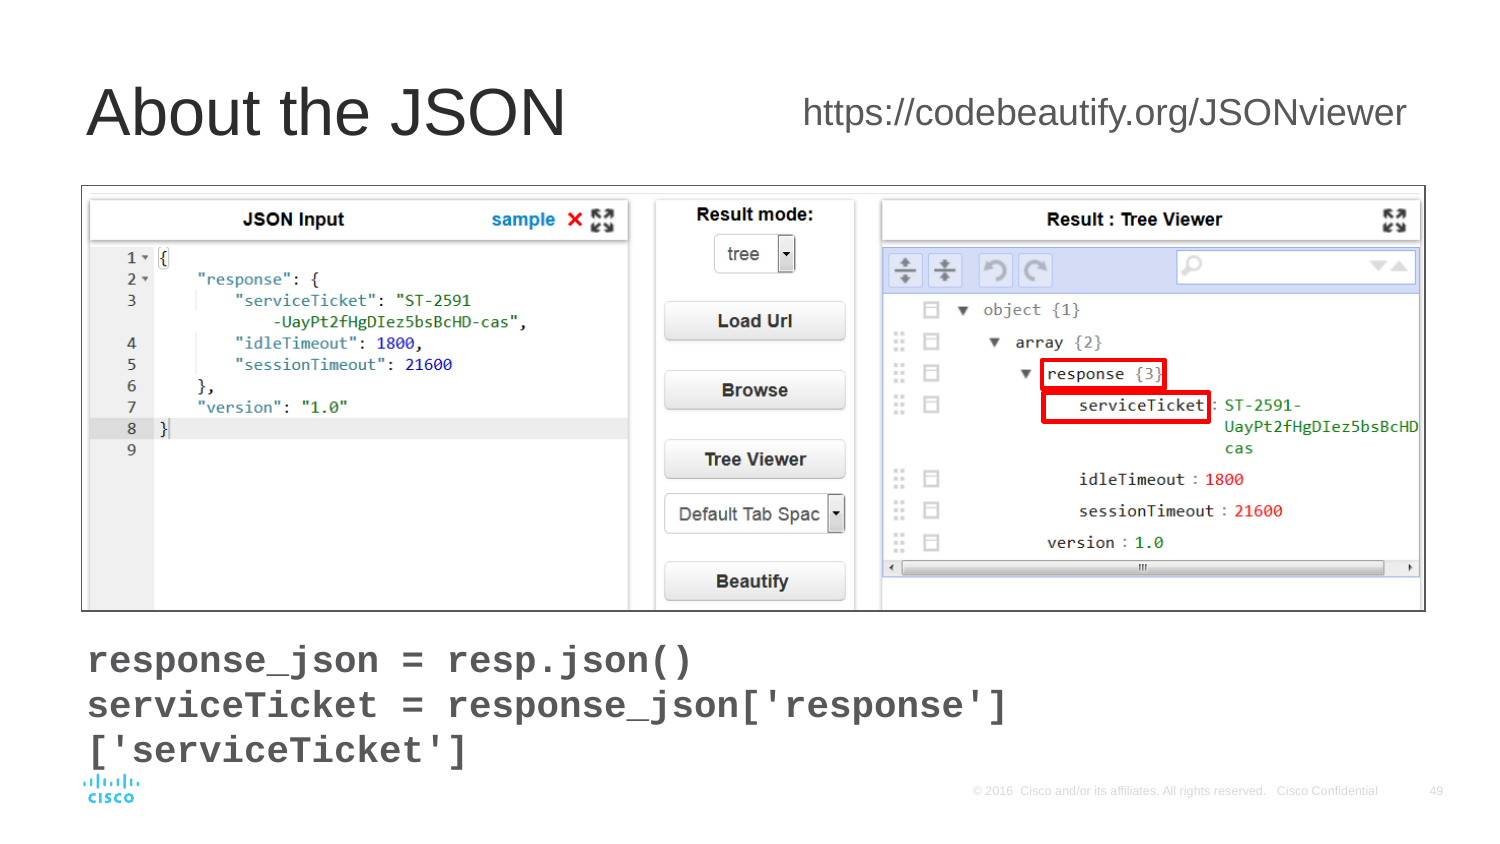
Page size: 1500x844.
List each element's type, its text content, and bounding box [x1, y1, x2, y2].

picture [81, 186, 1425, 611]
text_box response_json = resp.json() serviceTicket = response_json['response']['serviceTicket'] [71, 627, 1404, 778]
text_box https://codebeautify.org/JSONviewer [787, 80, 1423, 141]
title About the JSON [71, 55, 670, 176]
